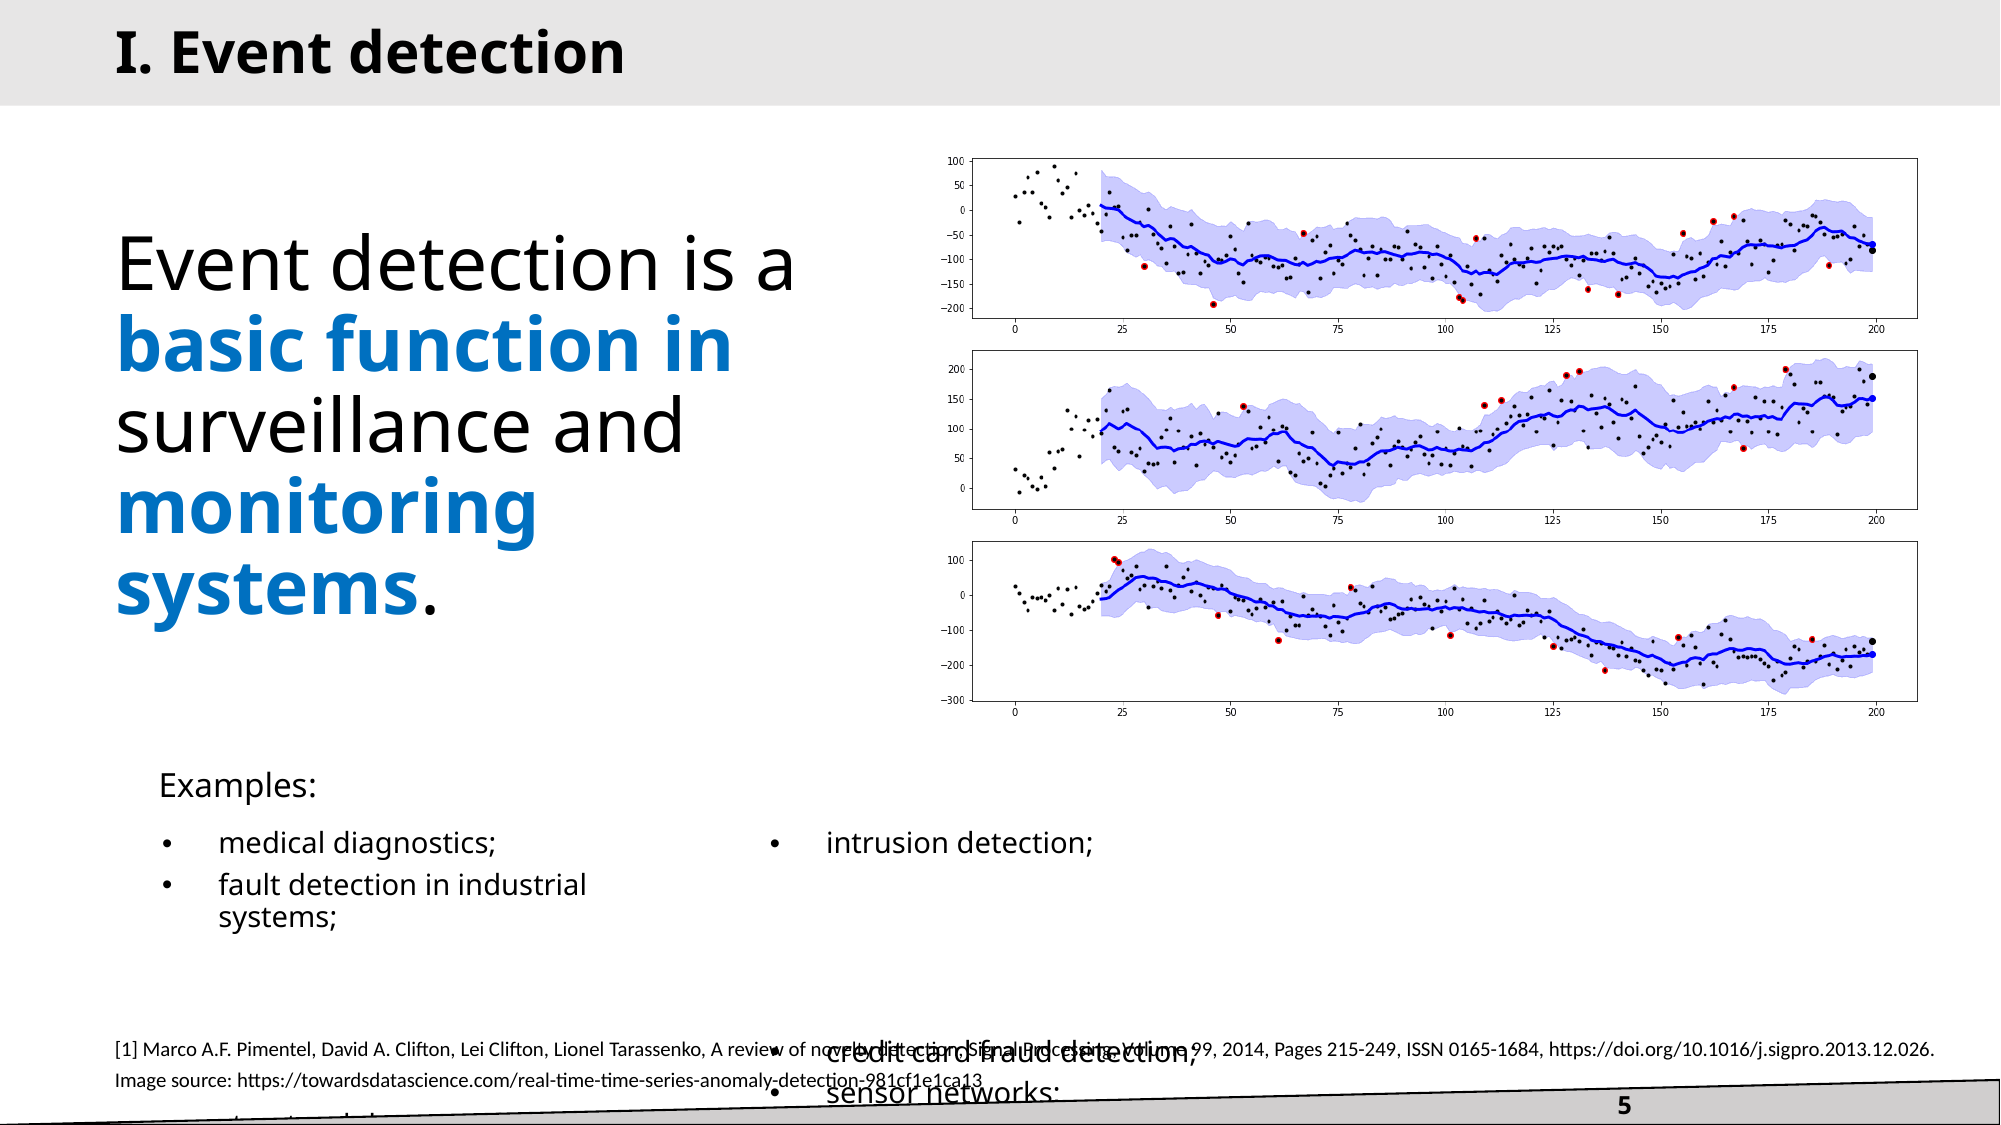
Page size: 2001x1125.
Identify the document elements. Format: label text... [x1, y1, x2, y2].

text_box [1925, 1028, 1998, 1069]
text_box [0, 0, 2000, 107]
list Event detection is a basic function in surveillance and monitoring systems. [100, 218, 819, 761]
text_box [1647, 1078, 2000, 1125]
text_box I. Event detection [100, 1, 1384, 109]
picture [819, 72, 2000, 790]
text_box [68, 761, 1925, 1122]
